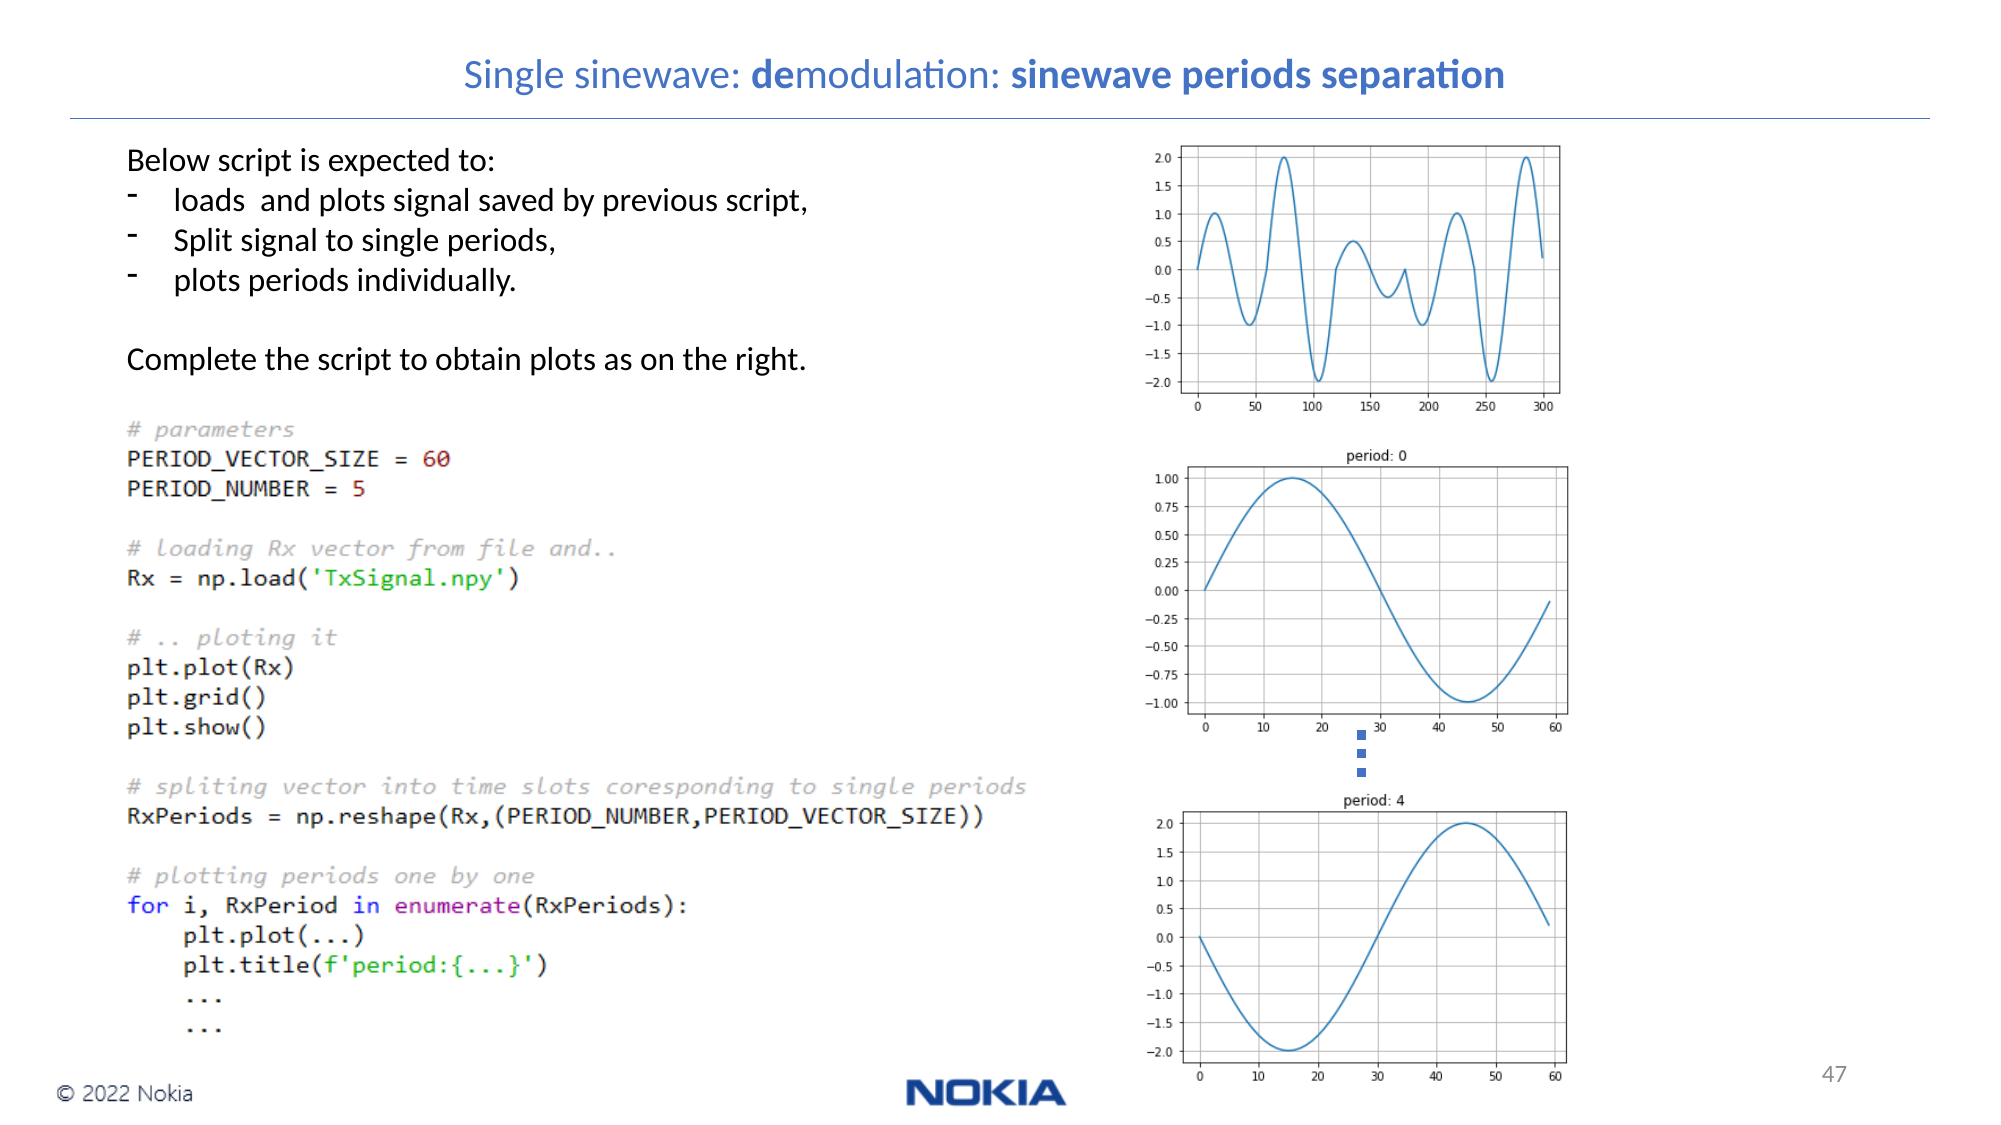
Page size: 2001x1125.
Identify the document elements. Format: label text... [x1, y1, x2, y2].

text_box Below script is expected to: loads and plots signal saved by previous script, Split signal to single periods, plots periods individually. Complete the script to obtain plots as on the right. [112, 130, 1062, 385]
picture [123, 412, 1031, 1048]
picture [1140, 132, 1574, 743]
slide_number 47 [1412, 1042, 1863, 1103]
picture [36, 786, 1574, 1111]
text_box Single sinewave: demodulation: sinewave periods separation [55, 35, 1915, 104]
